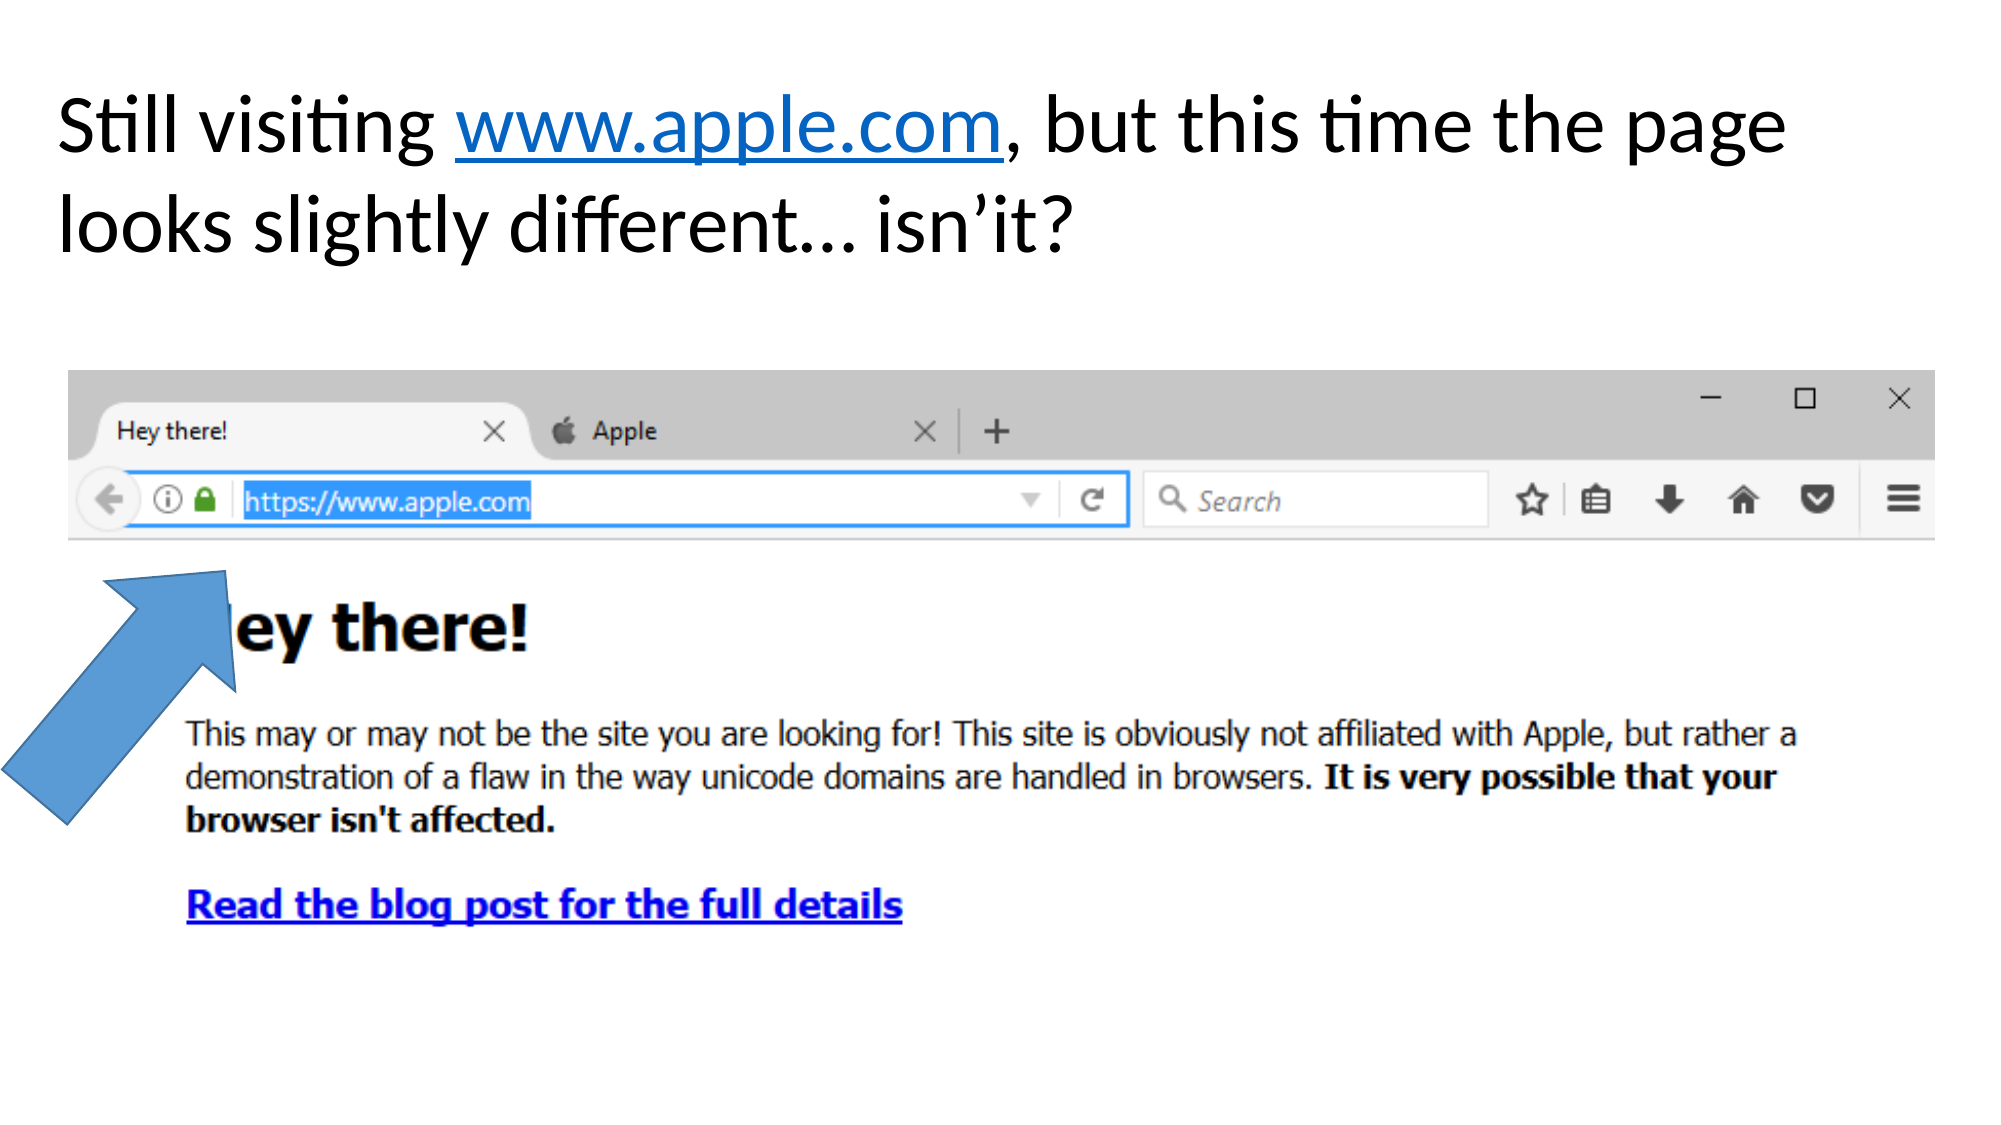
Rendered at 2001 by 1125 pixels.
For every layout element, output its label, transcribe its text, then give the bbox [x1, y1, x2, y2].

text_box Still visiting www.apple.com, but this time the page looks slightly different… isn’it? [42, 61, 1965, 277]
text_box [0, 689, 68, 826]
picture [68, 370, 1935, 958]
